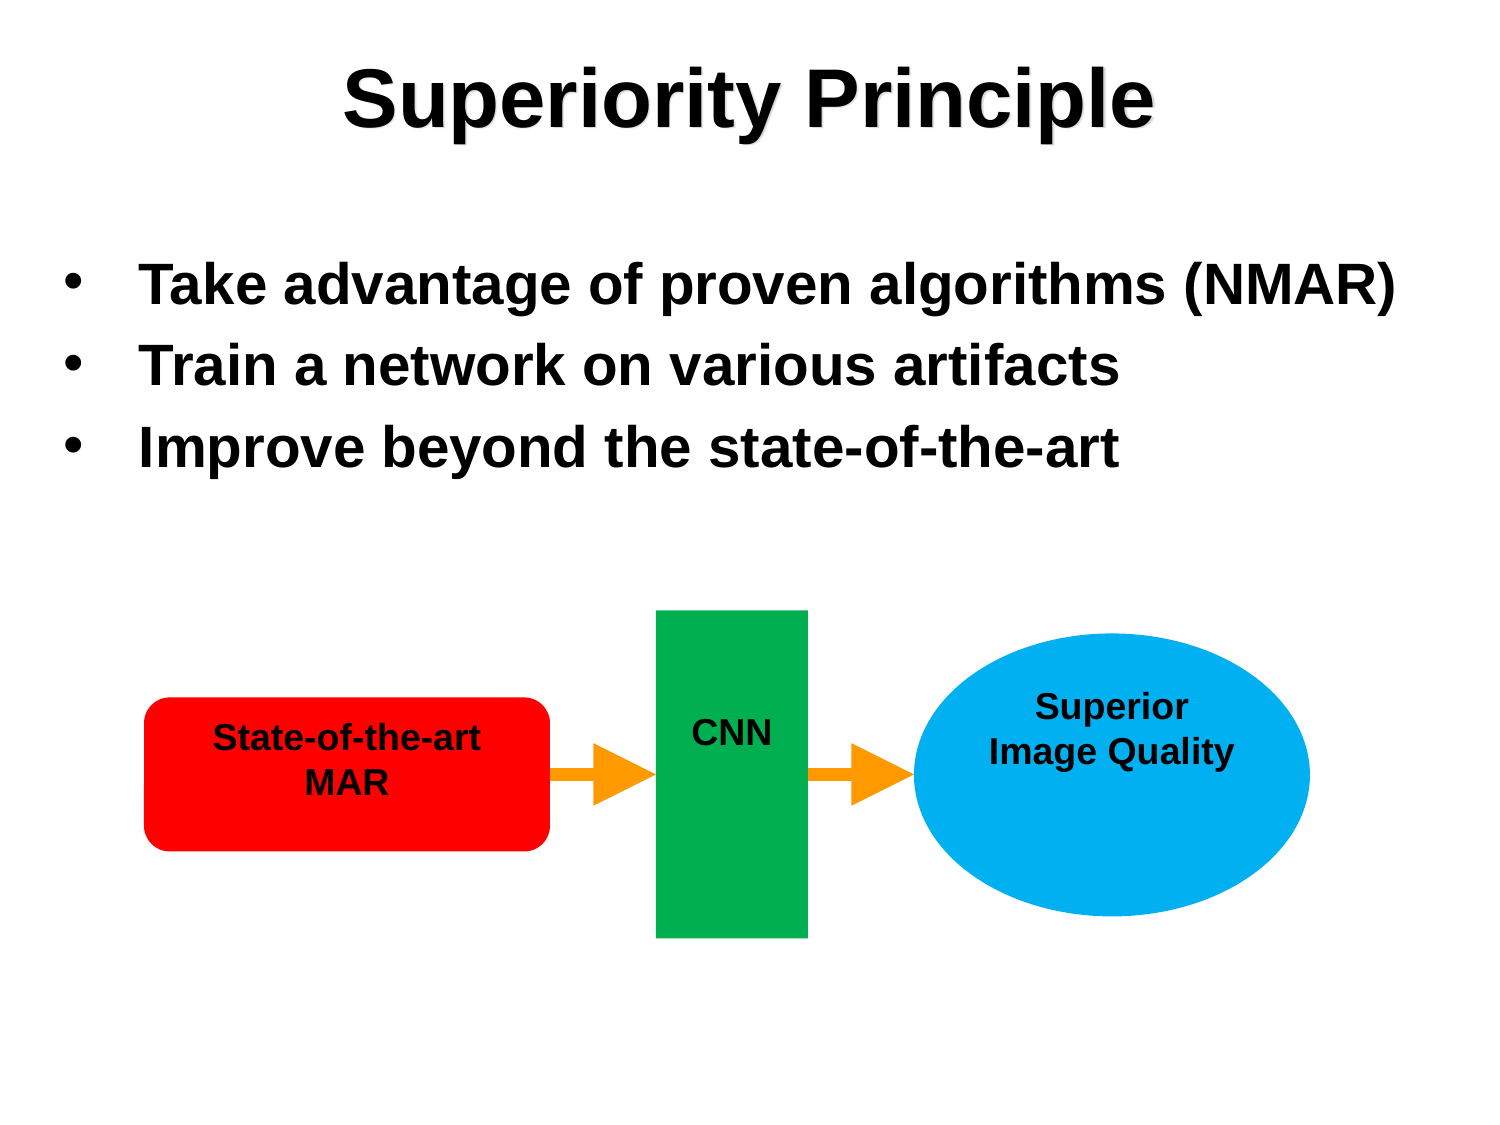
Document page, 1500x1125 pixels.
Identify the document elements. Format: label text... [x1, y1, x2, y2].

text_box State-of-the-art MAR [143, 697, 550, 852]
list Take advantage of proven algorithms (NMAR) Train a network on various artifacts Improve beyond the state-of-the-art [48, 237, 1452, 546]
text_box CNN [655, 610, 808, 939]
title Superiority Principle [24, 24, 1476, 163]
text_box Superior Image Quality [913, 633, 1310, 917]
